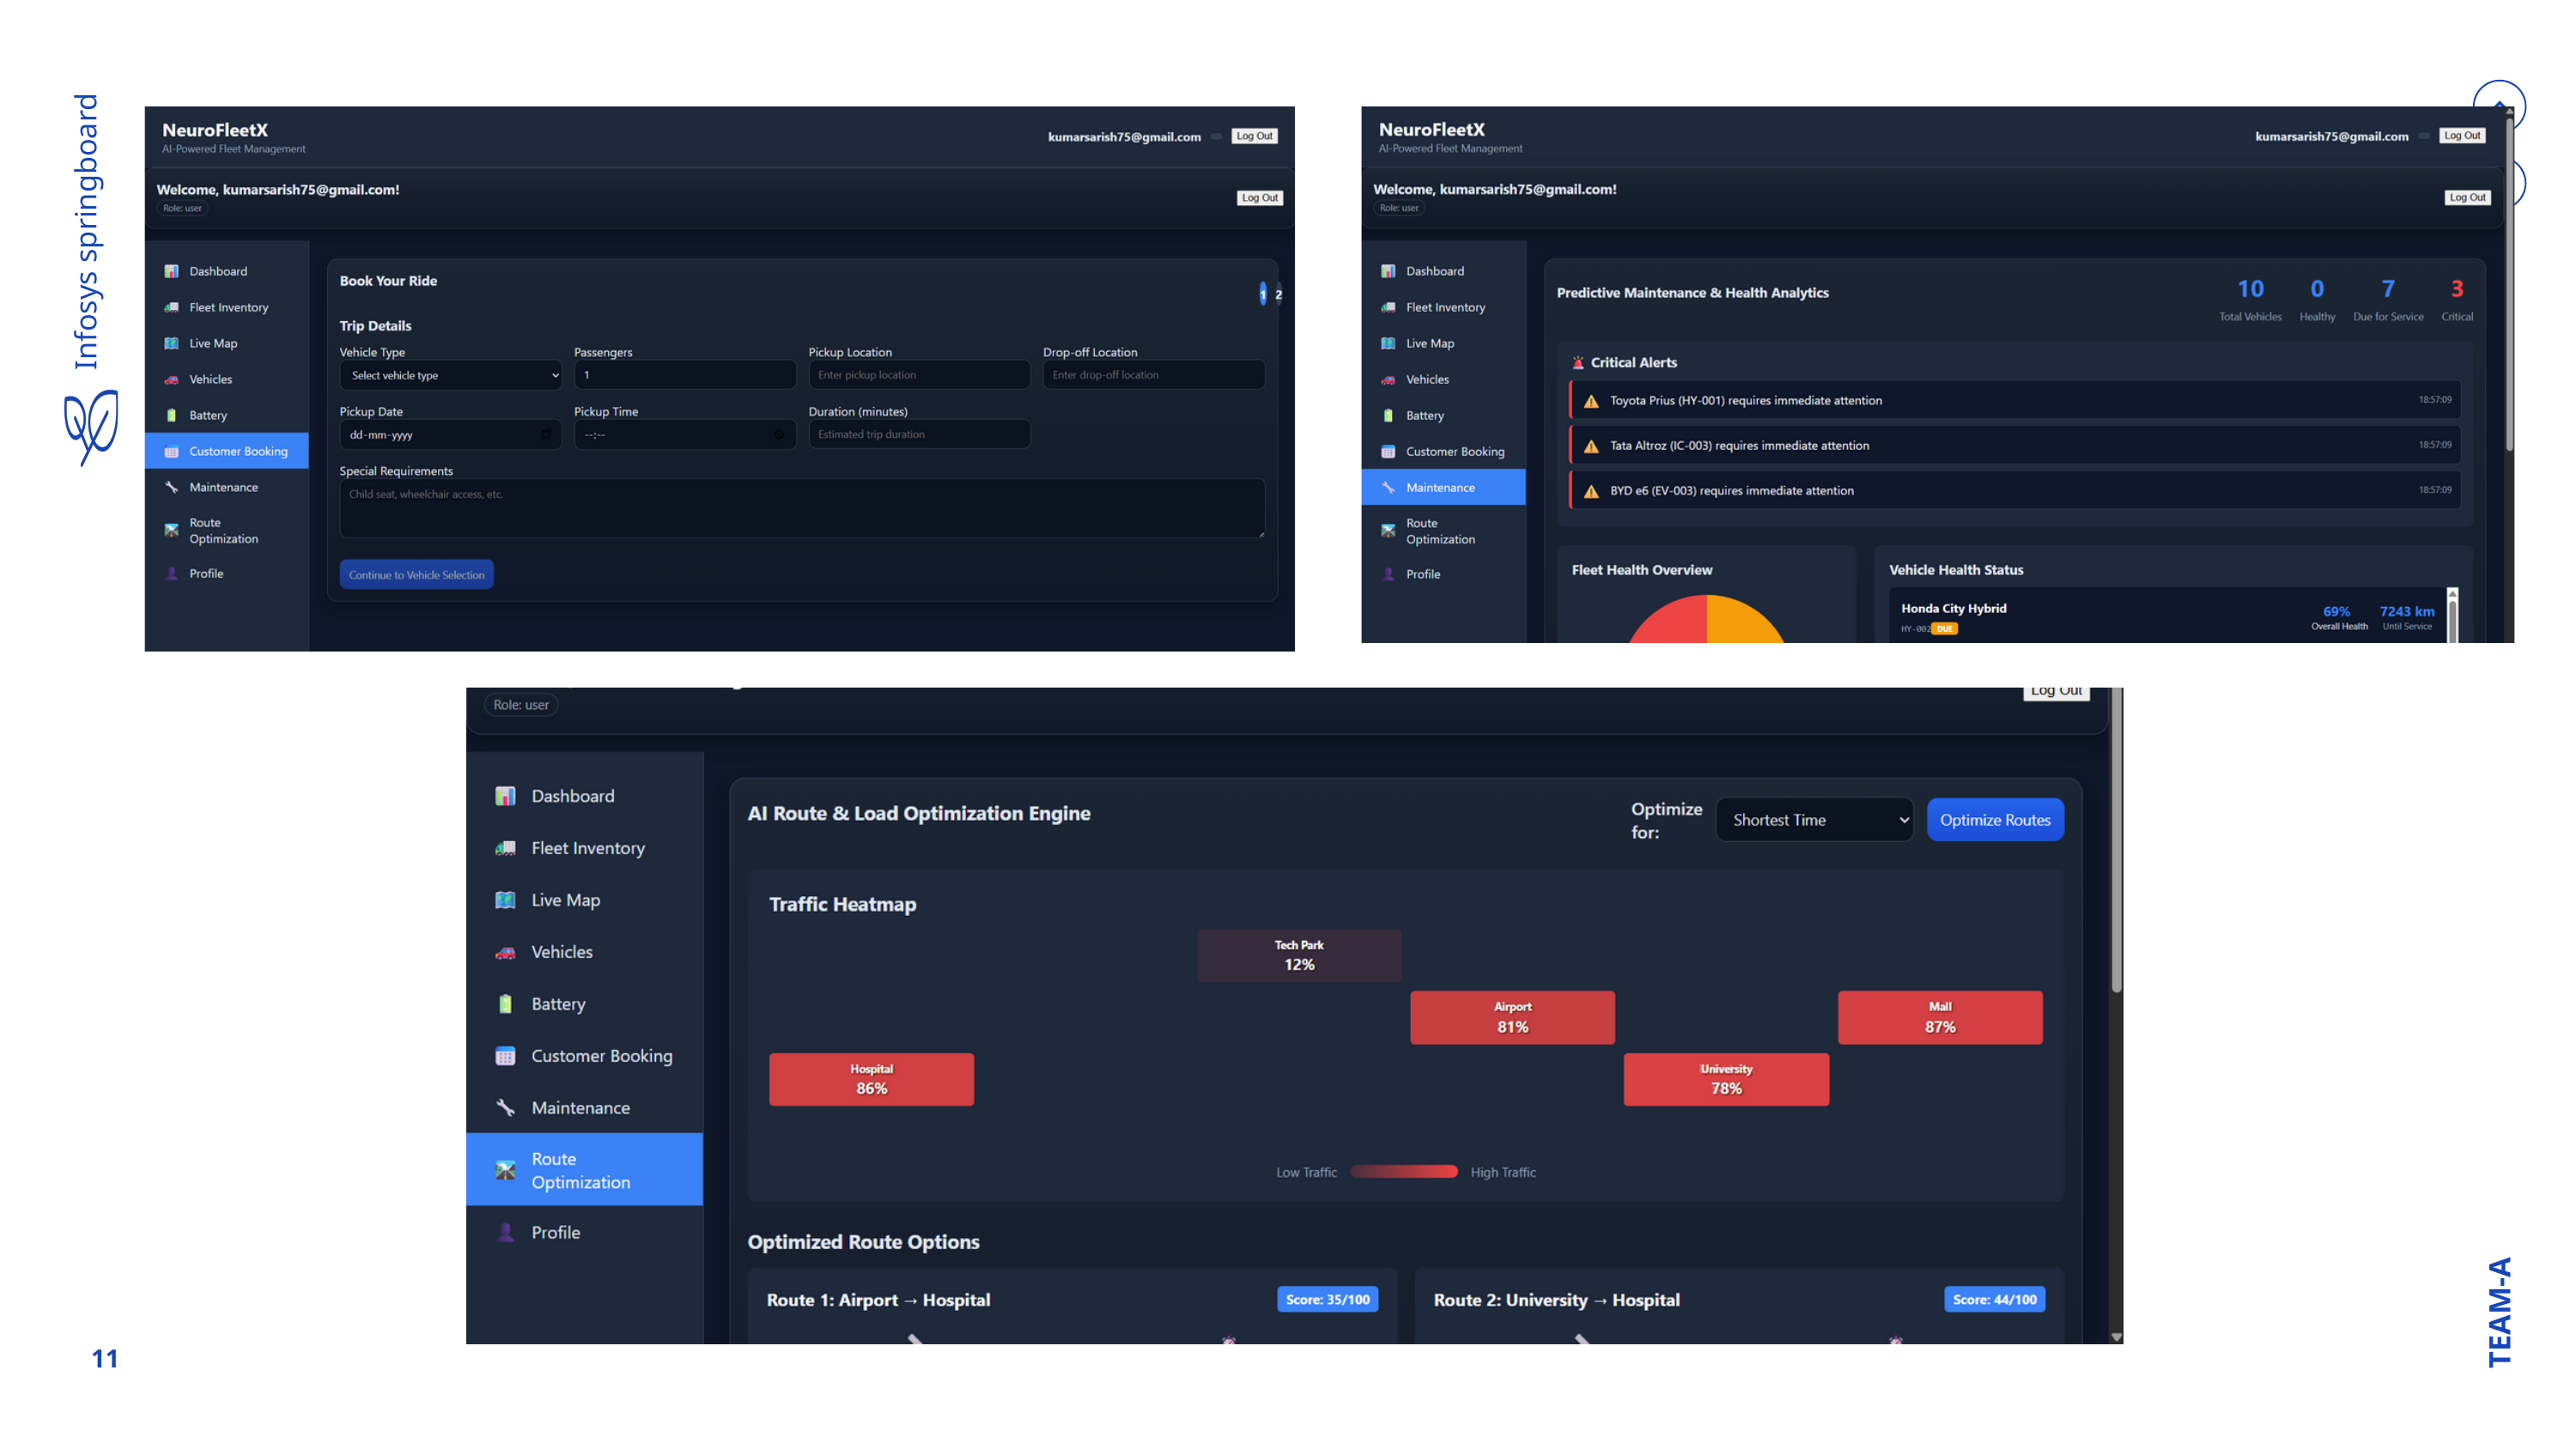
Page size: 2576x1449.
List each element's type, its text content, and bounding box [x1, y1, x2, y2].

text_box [64, 52, 118, 468]
text_box [466, 688, 2124, 1344]
text_box TEAM-A [2487, 1051, 2517, 1369]
text_box [144, 106, 1296, 652]
text_box [1361, 106, 2515, 643]
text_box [2472, 79, 2527, 134]
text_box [2472, 155, 2527, 210]
text_box 11 [91, 1347, 185, 1373]
